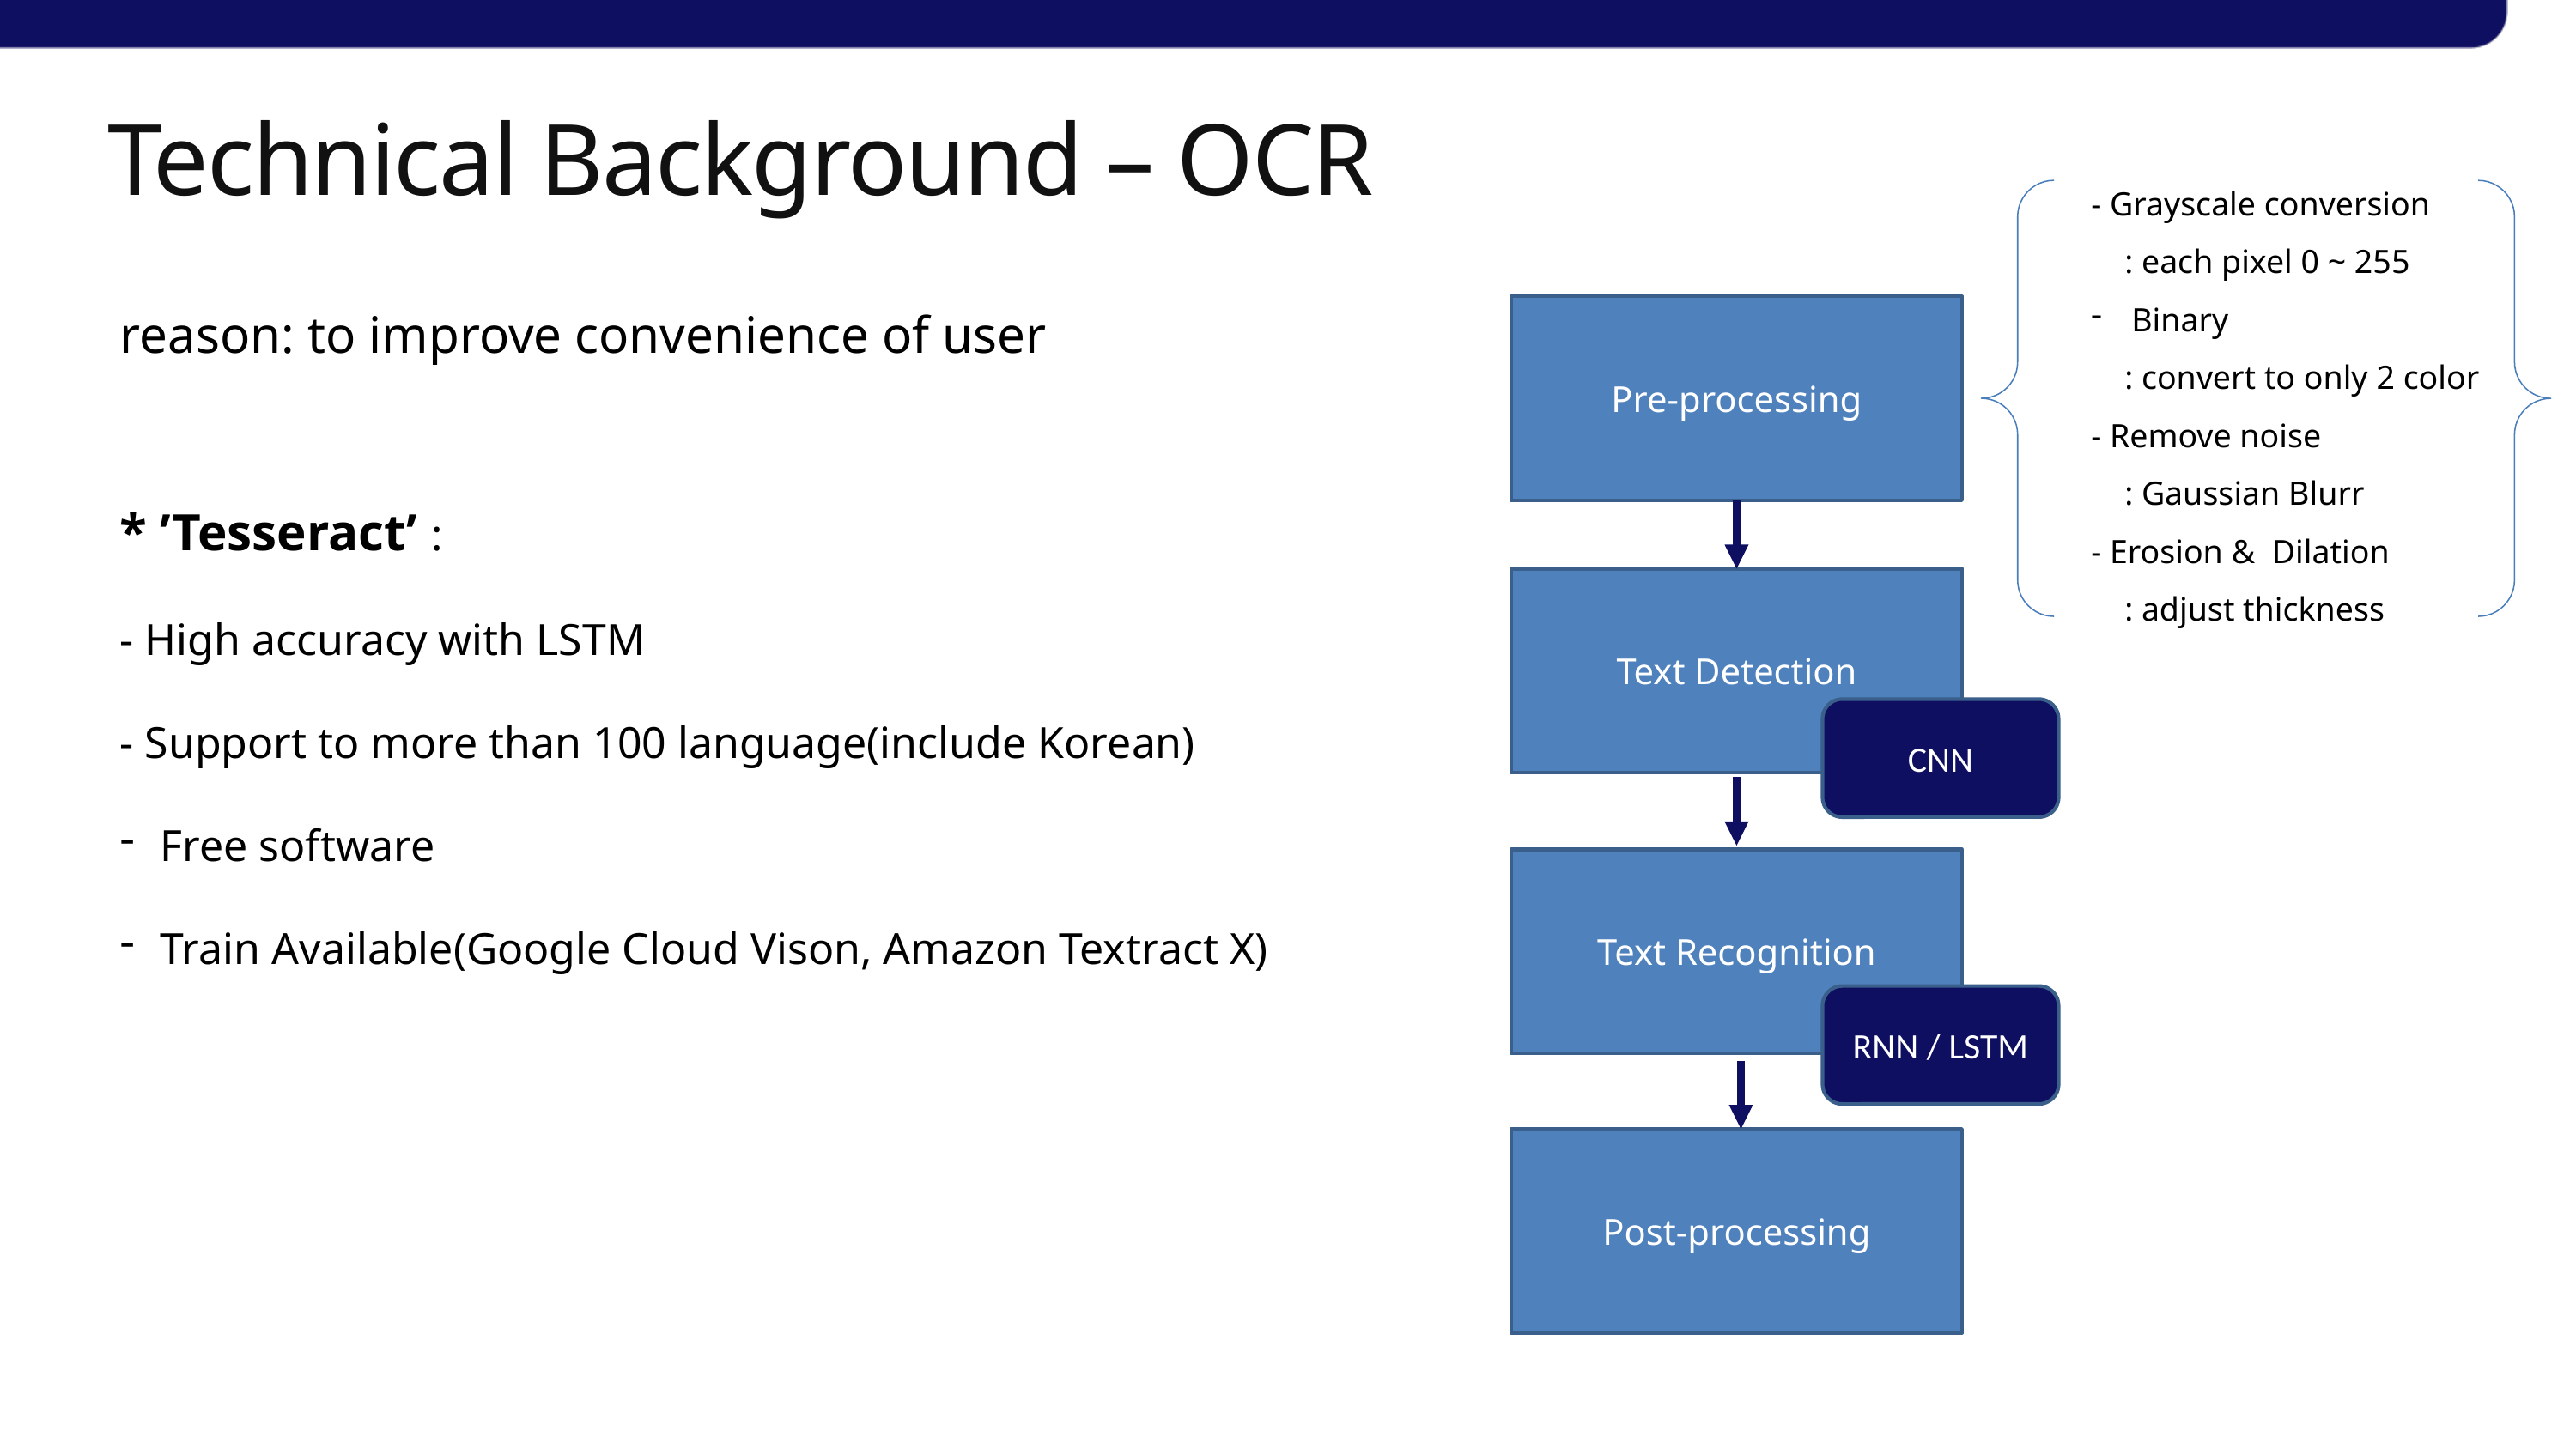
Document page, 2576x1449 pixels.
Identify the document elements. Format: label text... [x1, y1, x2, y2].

text_box CNN [1820, 697, 2061, 820]
text_box - Grayscale conversion : each pixel 0 ~ 255 Binary : convert to only 2 color - Remove noise : Gaussian Blurr - Erosion & Dilation : adjust thickness [2078, 157, 2558, 634]
text_box RNN / LSTM [1820, 984, 2061, 1106]
text_box [1980, 179, 2078, 617]
text_box Technical Background – OCR [107, 101, 2576, 240]
text_box Text Recognition [1510, 847, 1964, 1055]
text_box * ’Tesseract’ : - High accuracy with LSTM - Support to more than 100 language(include Korean) Free software Train Available(Google Cloud Vison, Amazon Textract X) [107, 434, 2072, 979]
text_box reason: to improve convenience of user [106, 296, 1510, 370]
text_box Pre-processing [1510, 294, 1964, 502]
text_box Text Detection [1510, 567, 1964, 774]
text_box Post-processing [1510, 1127, 1964, 1335]
picture [0, 0, 2508, 49]
